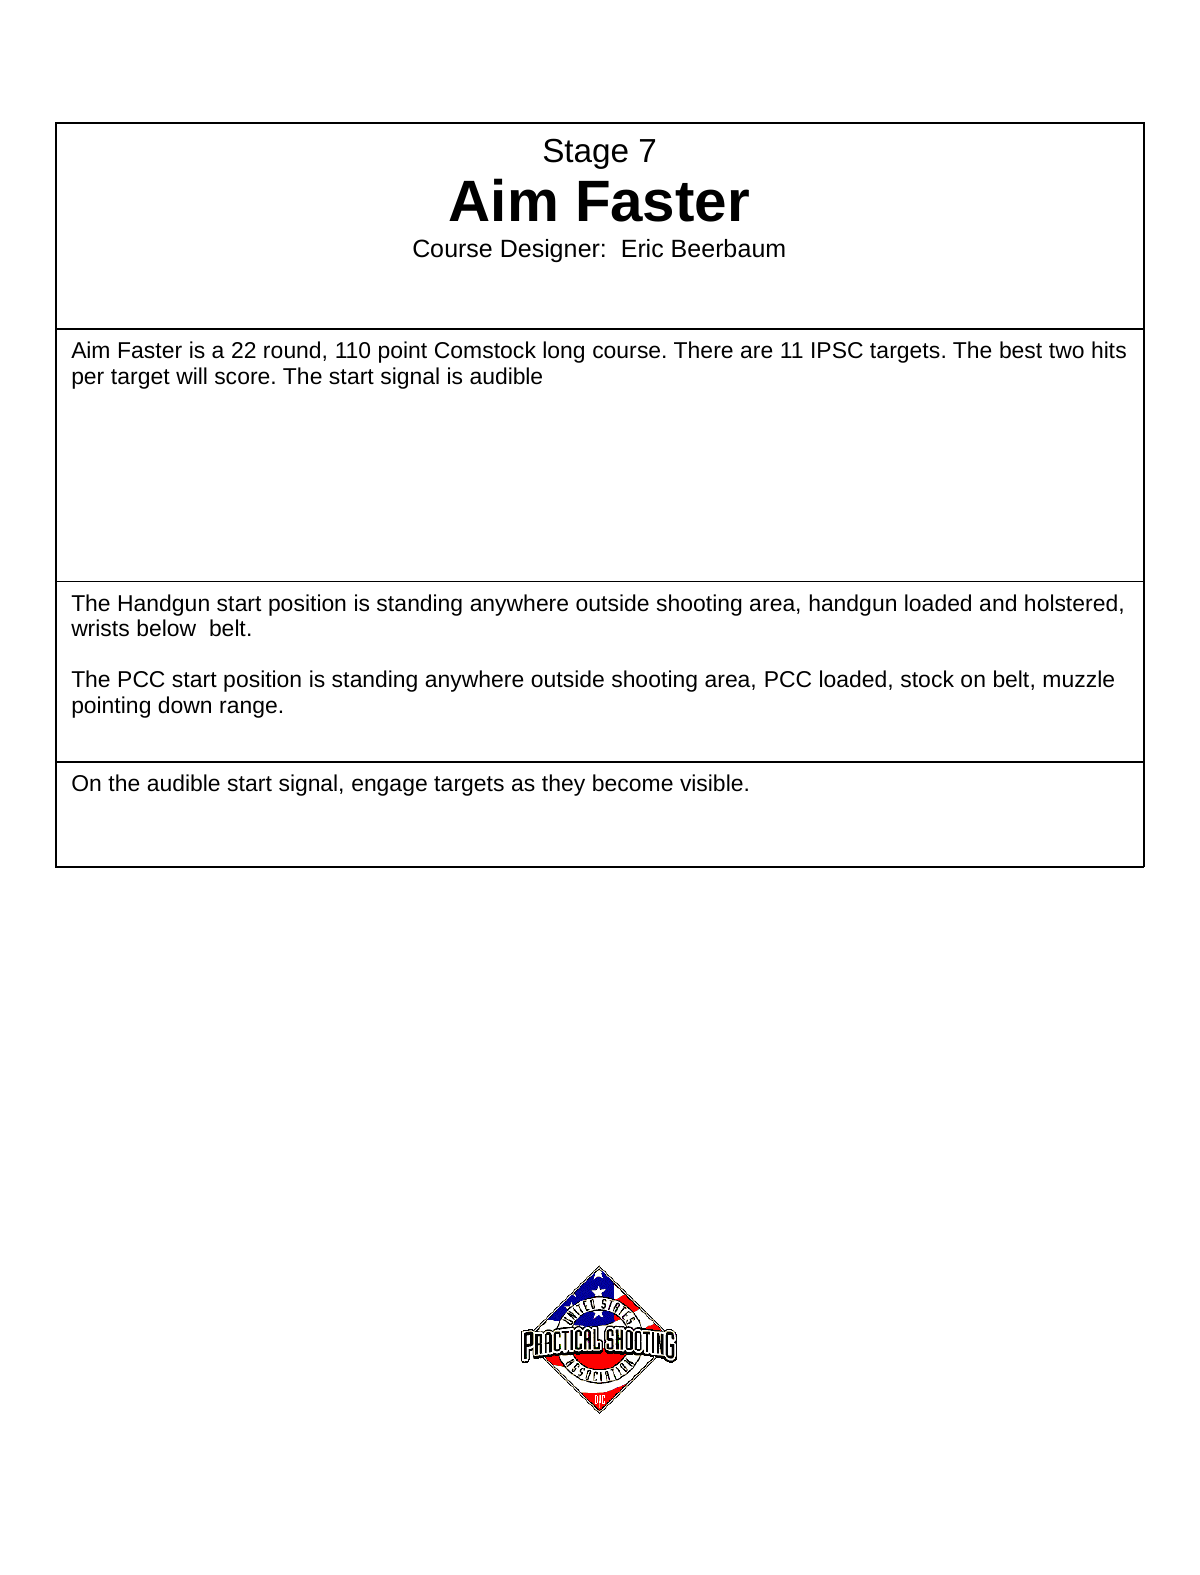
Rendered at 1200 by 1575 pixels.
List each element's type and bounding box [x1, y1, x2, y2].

text_box [56, 122, 1144, 868]
picture [513, 1264, 687, 1417]
